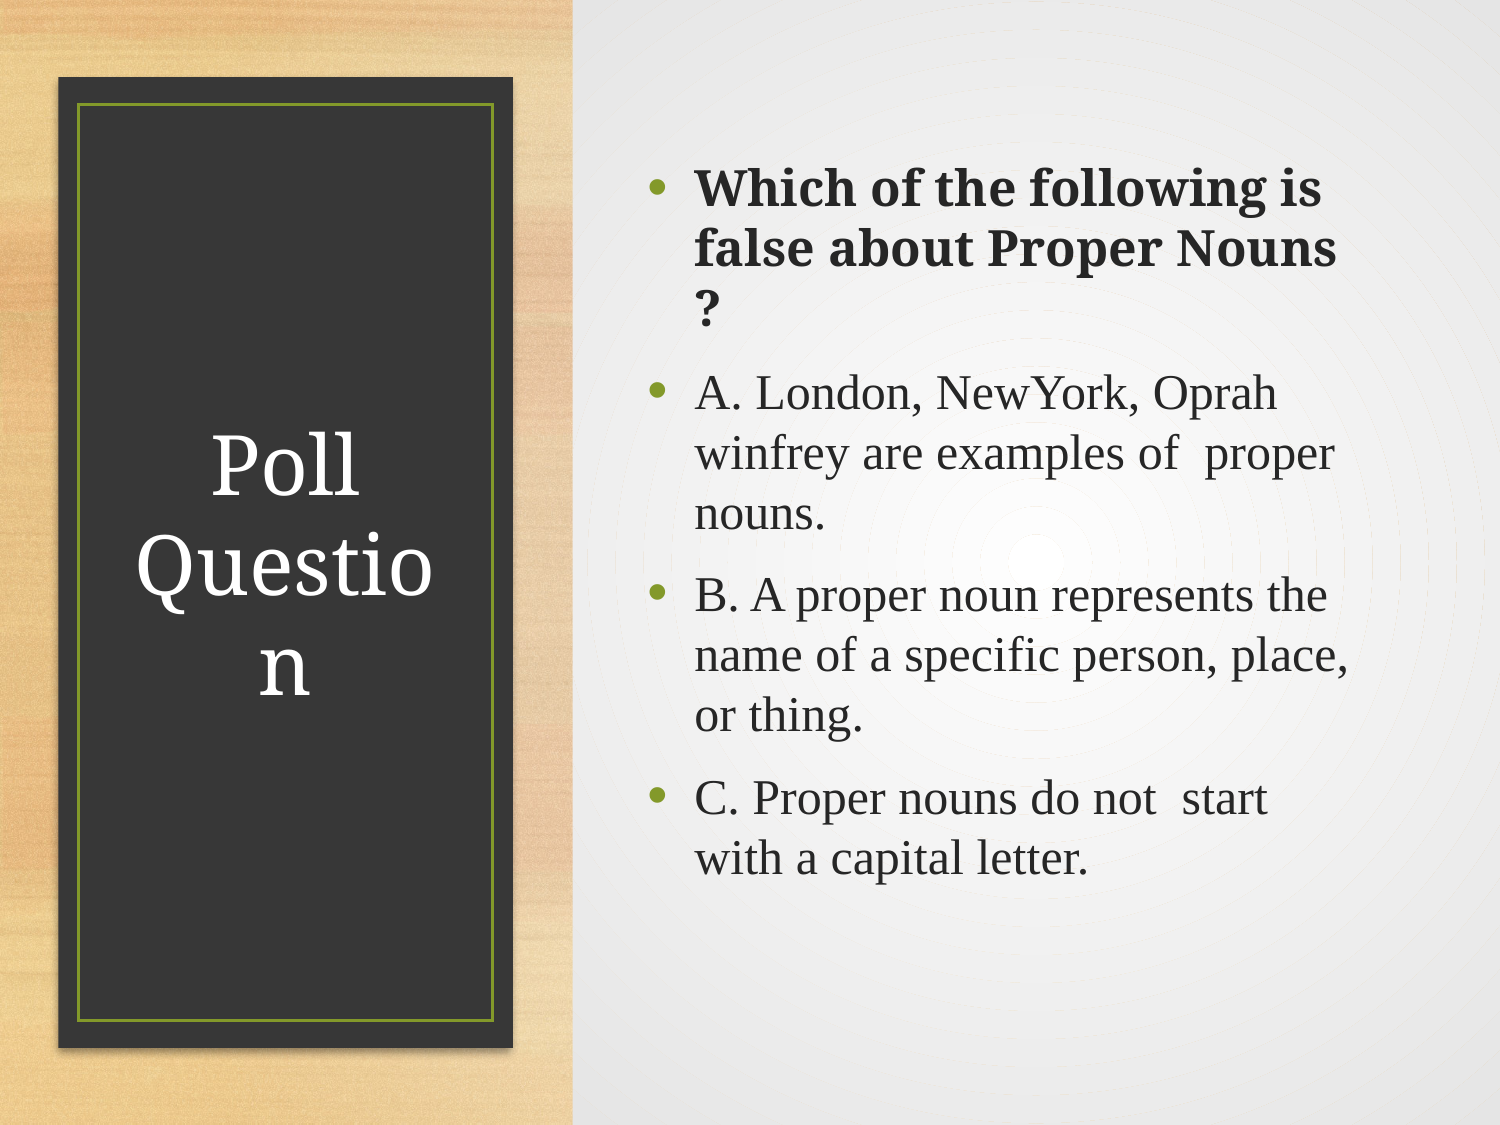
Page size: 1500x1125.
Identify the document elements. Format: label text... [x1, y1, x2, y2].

text_box [571, 0, 1500, 1125]
title Poll Question [117, 156, 454, 968]
text_box [0, 0, 571, 1125]
text_box [78, 103, 493, 1021]
list Which of the following is false about Proper Nouns ? A. London, NewYork, Oprah winfrey are examples of proper nouns. B. A proper noun represents the name of a specific person, place, or thing. C. Proper nouns do not start with a capital letter. [632, 77, 1365, 964]
text_box [57, 76, 514, 1049]
